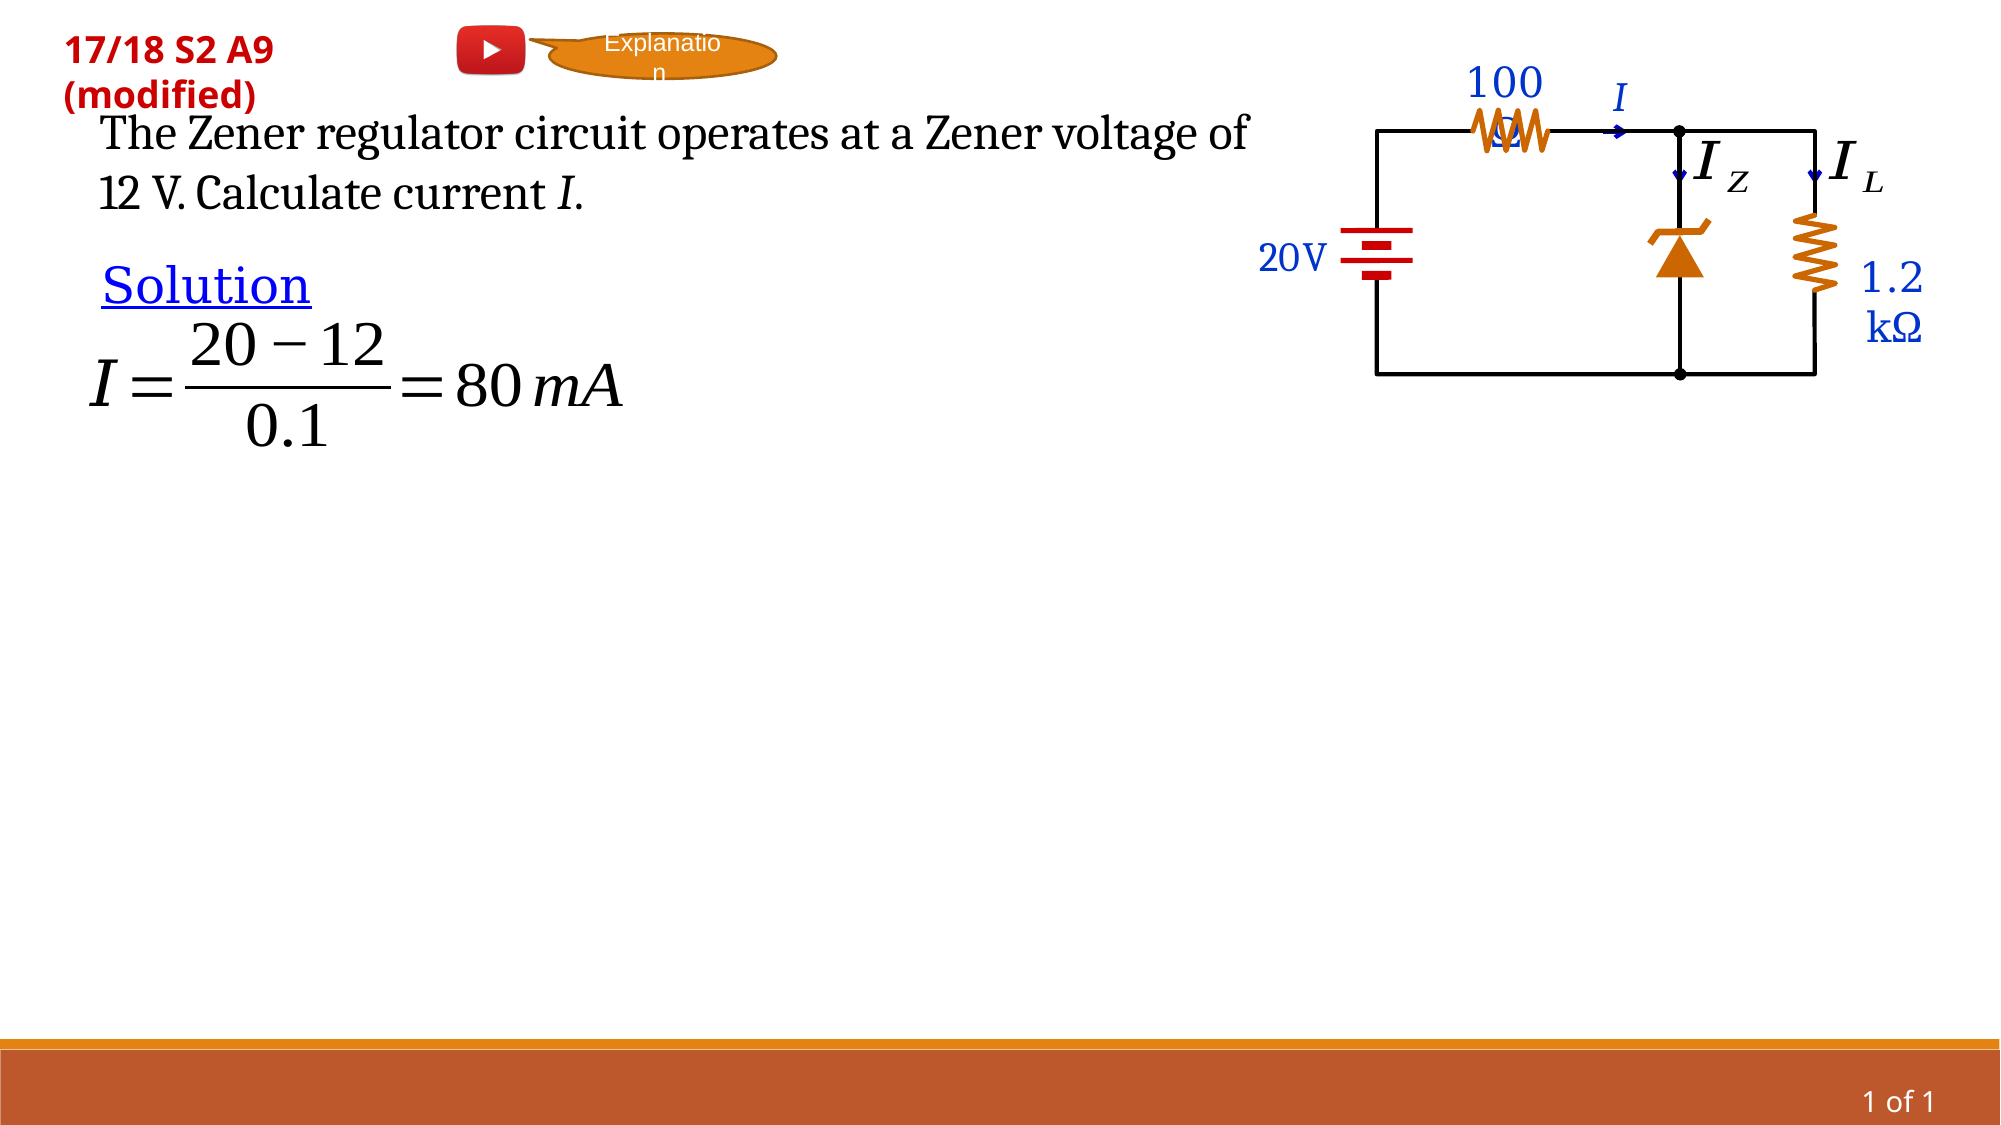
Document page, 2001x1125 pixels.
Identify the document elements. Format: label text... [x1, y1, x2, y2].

text_box 17/18 S2 A9 (modified) [48, 18, 453, 79]
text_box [1223, 48, 1968, 375]
text_box Explanation [534, 32, 778, 81]
text_box The Zener regulator circuit operates at a Zener voltage of 12 V. Calculate current I. [84, 91, 1220, 227]
picture [455, 15, 527, 86]
text_box 1 of 1 [1834, 1058, 1953, 1118]
text_box Solution [86, 246, 635, 321]
